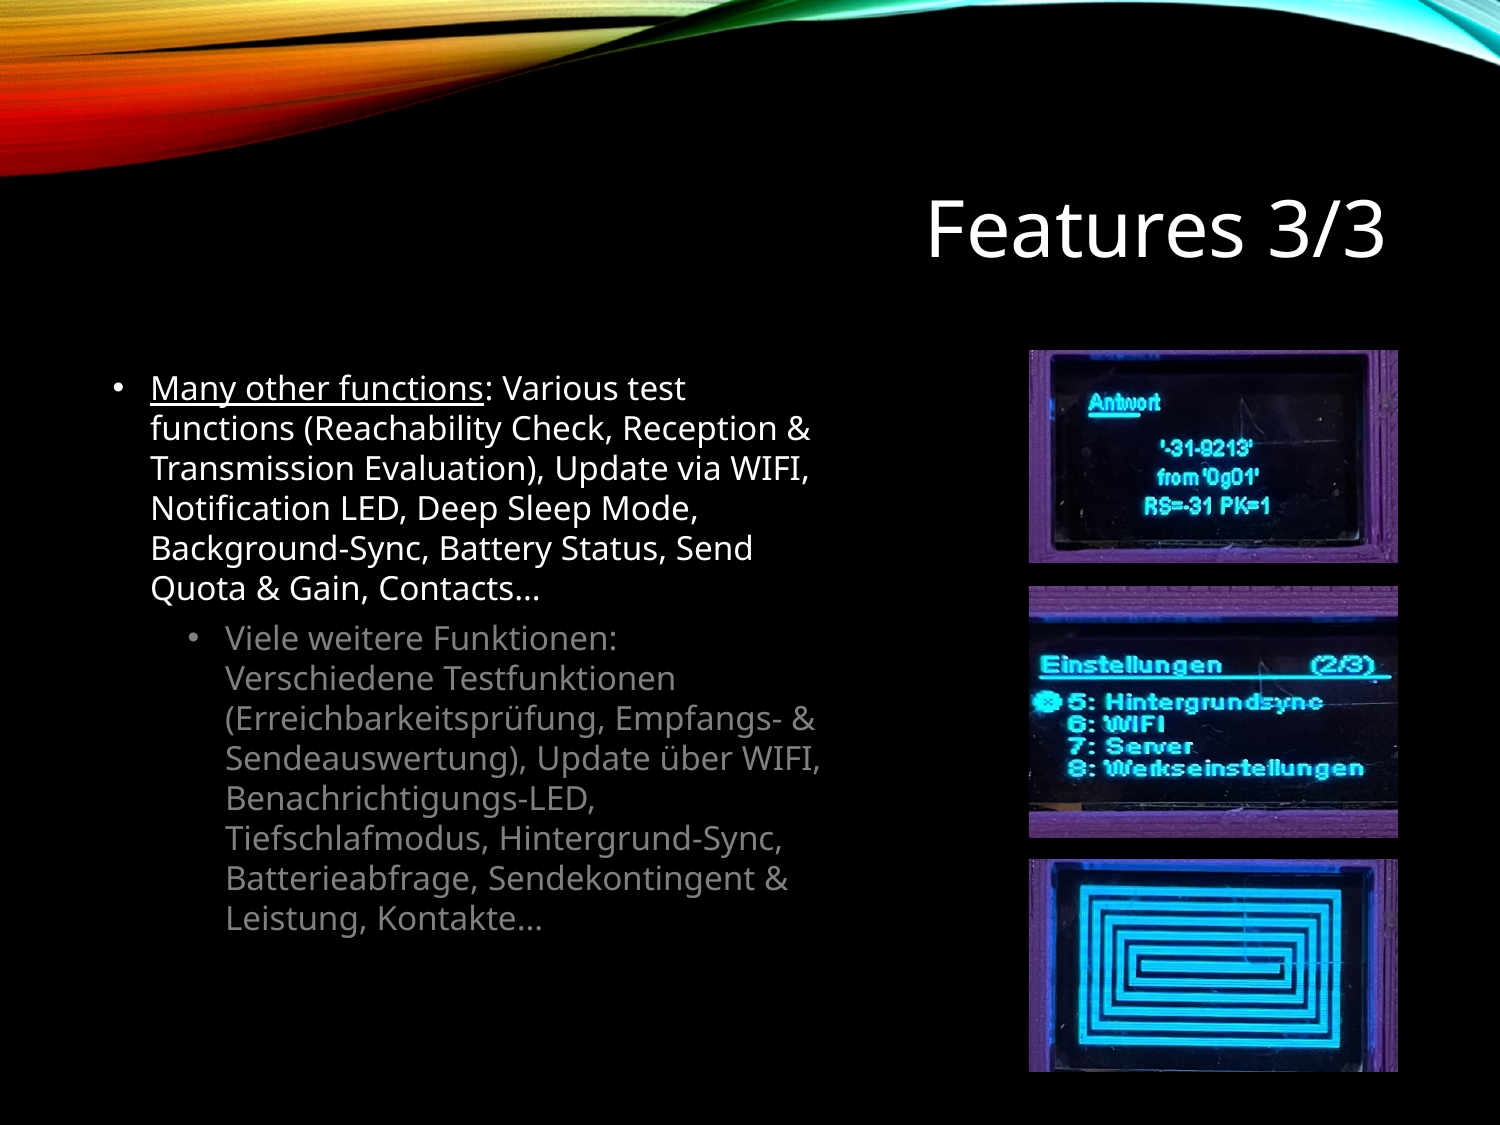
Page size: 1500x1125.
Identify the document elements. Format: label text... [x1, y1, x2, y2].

picture [1028, 858, 1399, 1072]
picture [1028, 586, 1399, 838]
picture [1028, 350, 1399, 563]
list Many other functions: Various test functions (Reachability Check, Reception & Transmission Evaluation), Update via WIFI, Notification LED, Deep Sleep Mode, Background-Sync, Battery Status, Send Quota & Gain, Contacts… Viele weitere Funktionen: Verschiedene Testfunktionen (Erreichbarkeitsprüfung, Empfangs- & Sendeauswertung), Update über WIFI, Benachrichtigungs-LED, Tiefschlafmodus, Hintergrund-Sync, Batterieabfrage, Sendekontingent & Leistung, Kontakte… [97, 360, 846, 1028]
picture [0, 0, 1500, 178]
title Features 3/3 [356, 125, 1403, 338]
